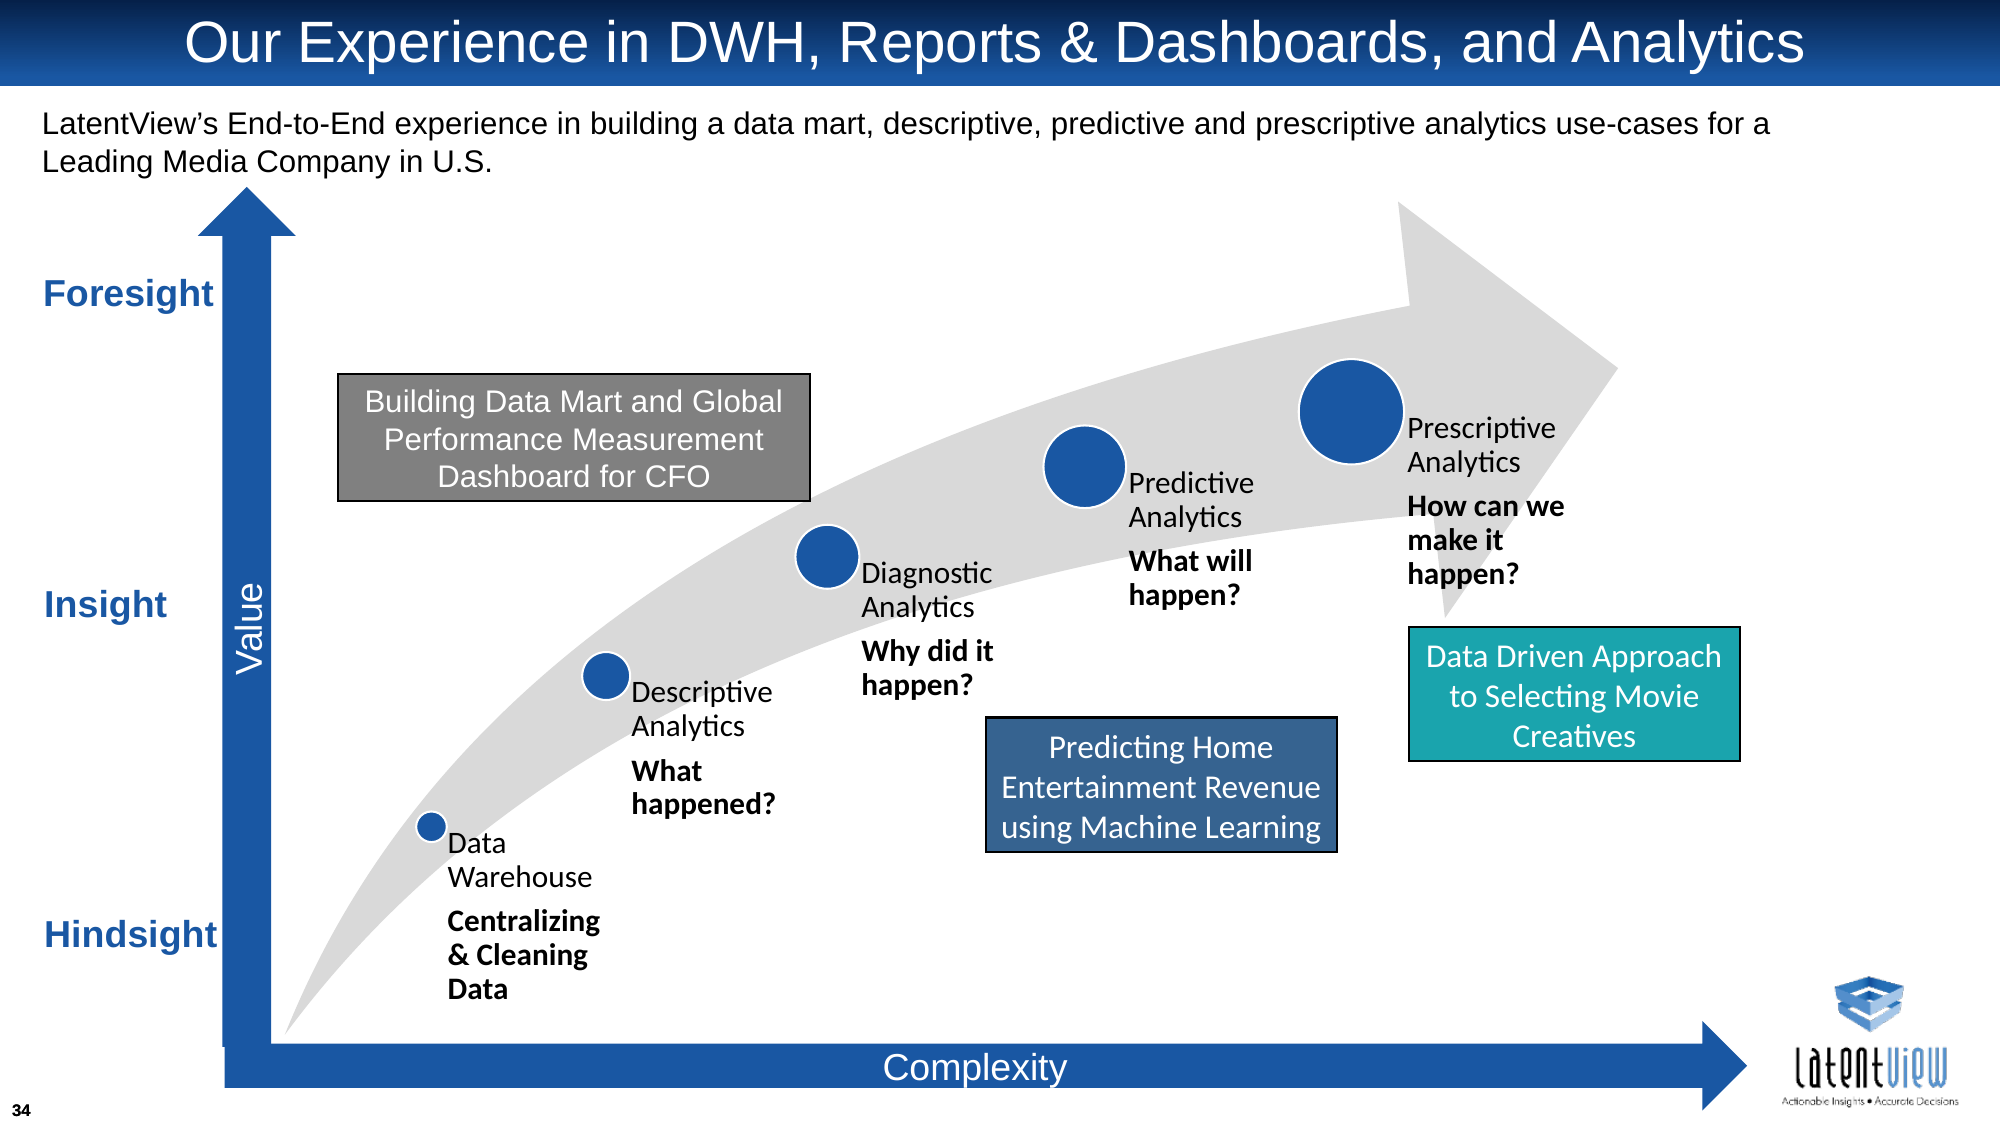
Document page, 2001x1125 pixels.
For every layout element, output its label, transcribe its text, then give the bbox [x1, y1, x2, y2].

text_box LatentView’s End-to-End experience in building a data mart, descriptive, predictive and prescriptive analytics use-cases for a Leading Media Company in U.S. [26, 95, 1823, 187]
text_box Complexity [224, 1020, 1748, 1111]
text_box Hindsight [44, 910, 247, 956]
text_box Insight [44, 579, 247, 625]
text_box Data Driven Approach to Selecting Movie Creatives [1619, 626, 1741, 762]
picture [1754, 959, 1988, 1125]
text_box Foresight [43, 268, 246, 314]
text_box Value [197, 187, 284, 1047]
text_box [284, 163, 1619, 1053]
title Our Experience in DWH, Reports & Dashboards, and Analytics [98, 9, 1894, 77]
